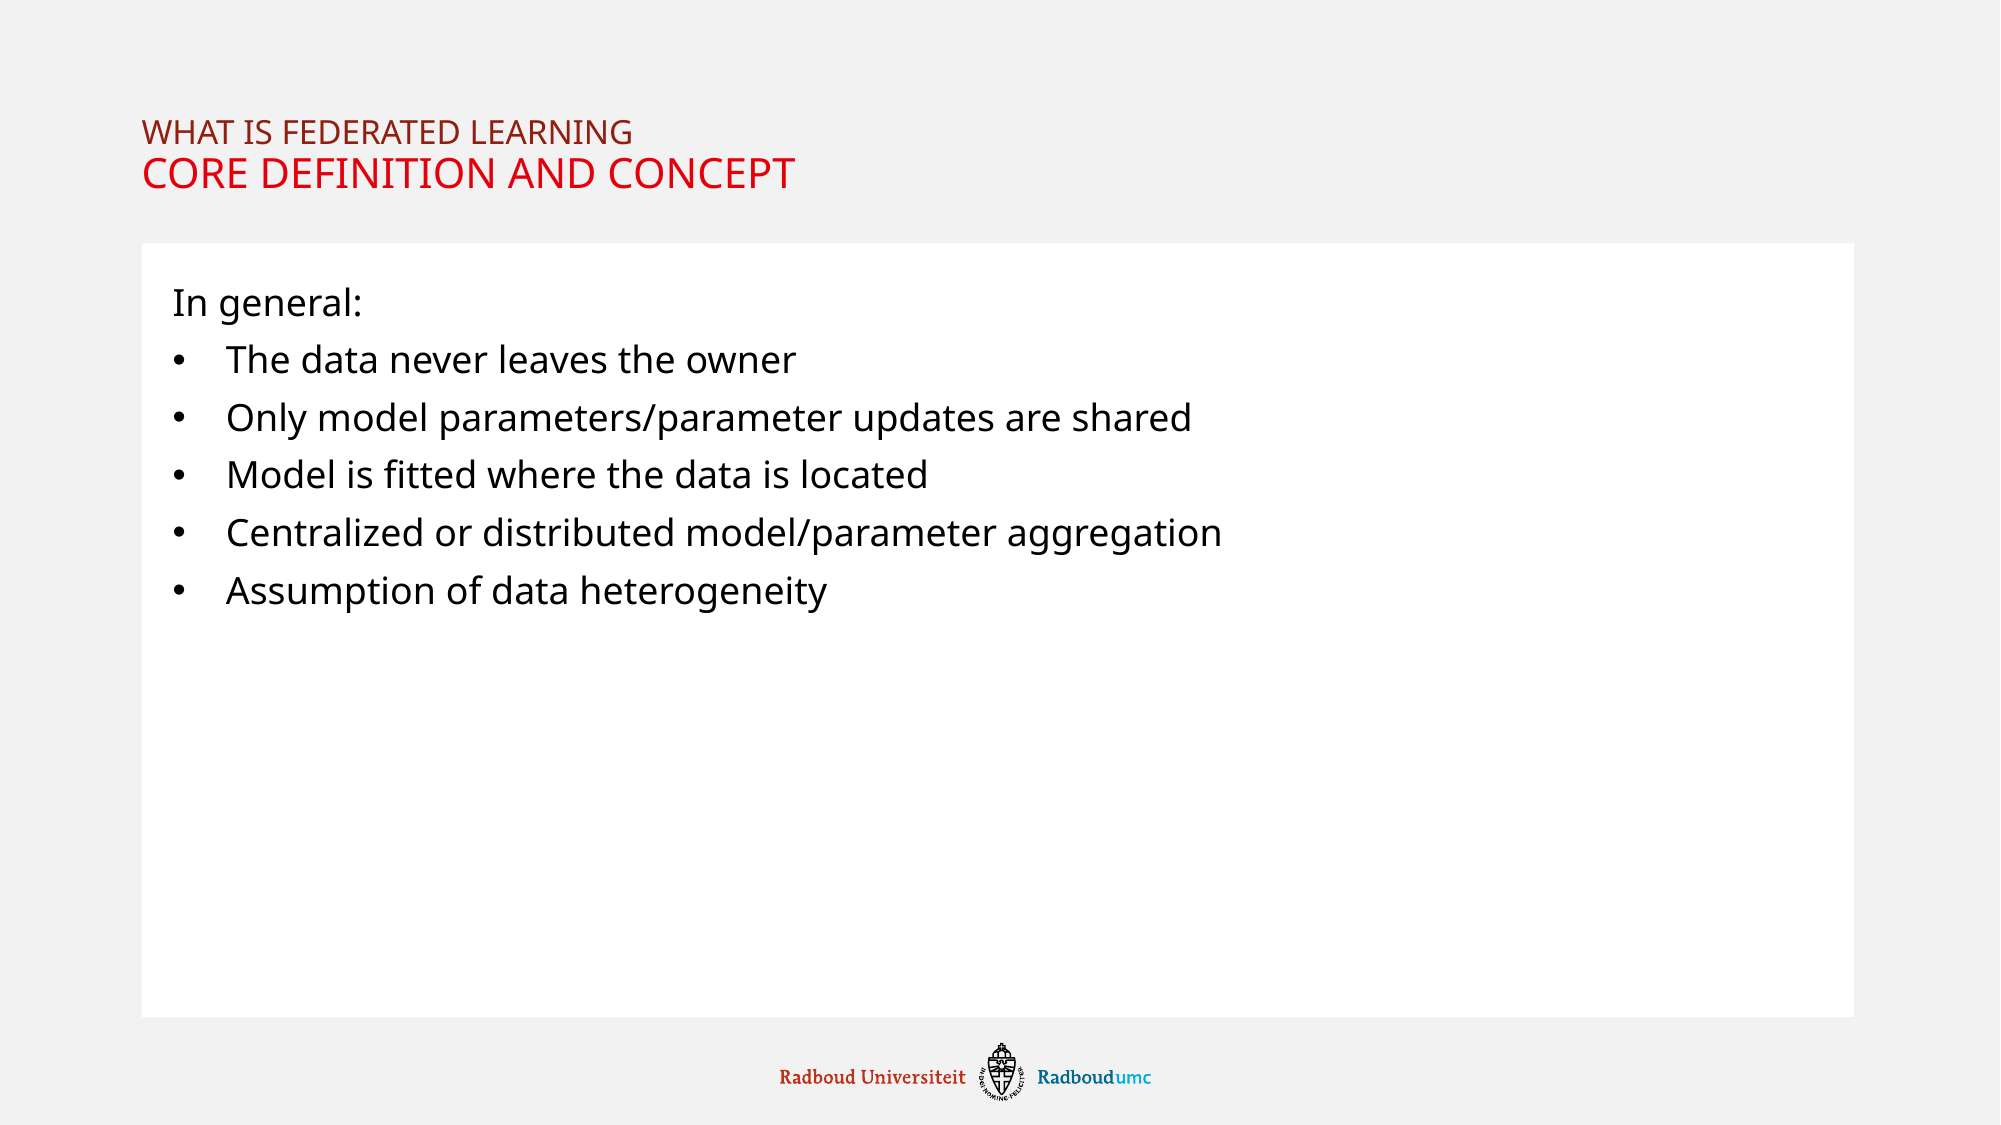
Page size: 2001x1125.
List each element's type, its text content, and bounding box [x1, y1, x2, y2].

title Core definition and concept [141, 147, 1855, 195]
list What is federated learning [141, 111, 1859, 147]
list In general: The data never leaves the owner Only model parameters/parameter updates are shared Model is fitted where the data is located Centralized or distributed model/parameter aggregation Assumption of data heterogeneity [172, 278, 1839, 929]
